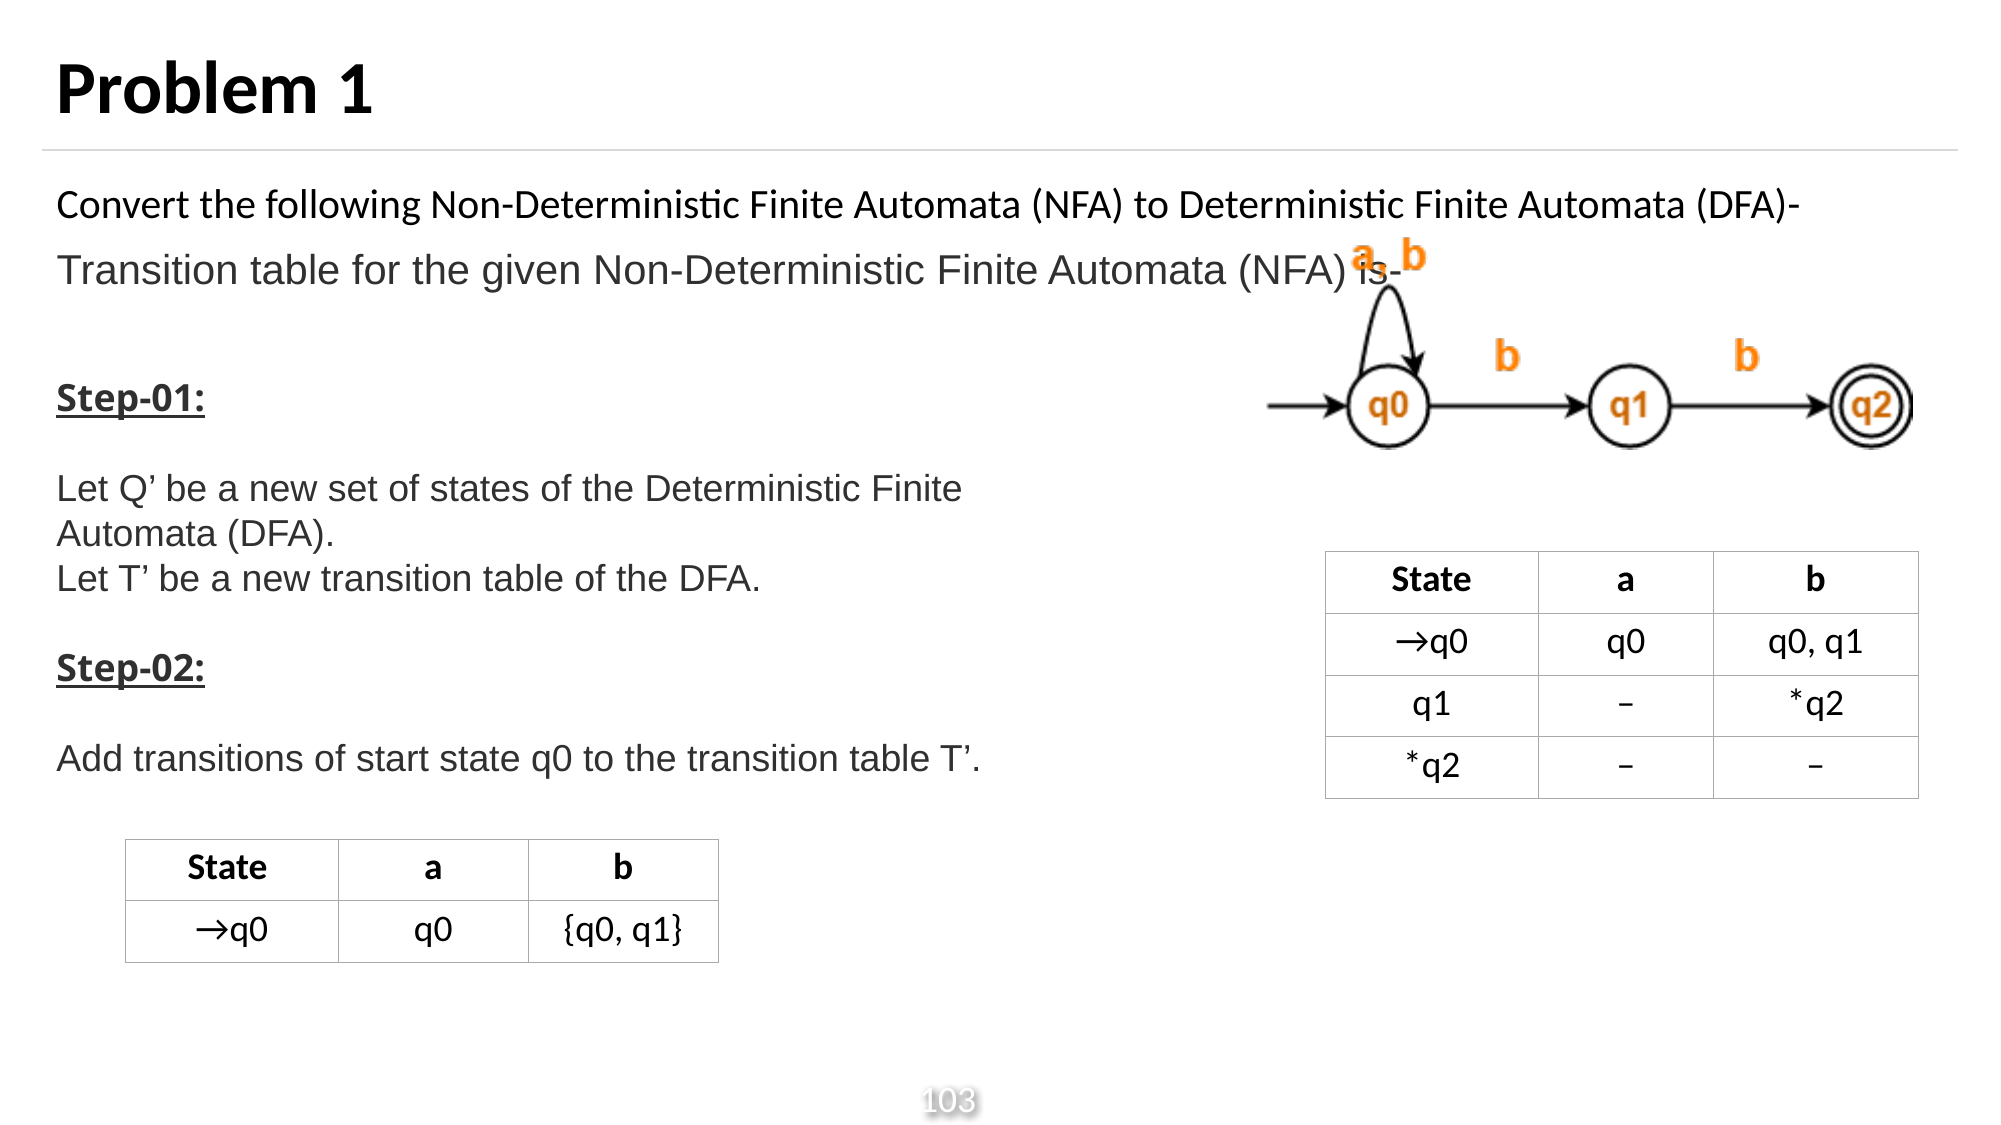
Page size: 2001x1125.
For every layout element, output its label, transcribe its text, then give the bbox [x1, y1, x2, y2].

table_cell q1 [1326, 676, 1538, 736]
table_cell q0 [1539, 614, 1713, 675]
table_cell {q0, q1} [529, 901, 718, 962]
table_cell →q0 [126, 901, 338, 962]
table_cell – [1539, 676, 1713, 736]
table_header a [1539, 552, 1713, 613]
picture [1251, 224, 1913, 451]
table_cell – [1714, 737, 1918, 798]
table_cell q0, q1 [1714, 614, 1918, 675]
table_header State [126, 840, 338, 900]
table_header a [339, 840, 528, 900]
text_box Step-01: Let Q’ be a new set of states of the Deterministic Finite Automata (DFA). Let T’ be a new transition table of the DFA. Step-02: Add transitions of start state q0 to the transition table T’. [41, 366, 1117, 787]
table_header b [1714, 552, 1918, 613]
table_header b [529, 840, 718, 900]
table_cell q0 [339, 901, 528, 962]
table_cell *q2 [1326, 737, 1538, 798]
table_cell – [1539, 737, 1713, 798]
table_cell *q2 [1714, 676, 1918, 736]
table_cell →q0 [1326, 614, 1538, 675]
table_header State [1326, 552, 1538, 613]
title Problem 1 [41, 17, 1959, 150]
list Convert the following Non-Deterministic Finite Automata (NFA) to Deterministic Finite Automata (DFA)- Transition table for the given Non-Deterministic Finite Automata (NFA) is- [41, 162, 1959, 1038]
